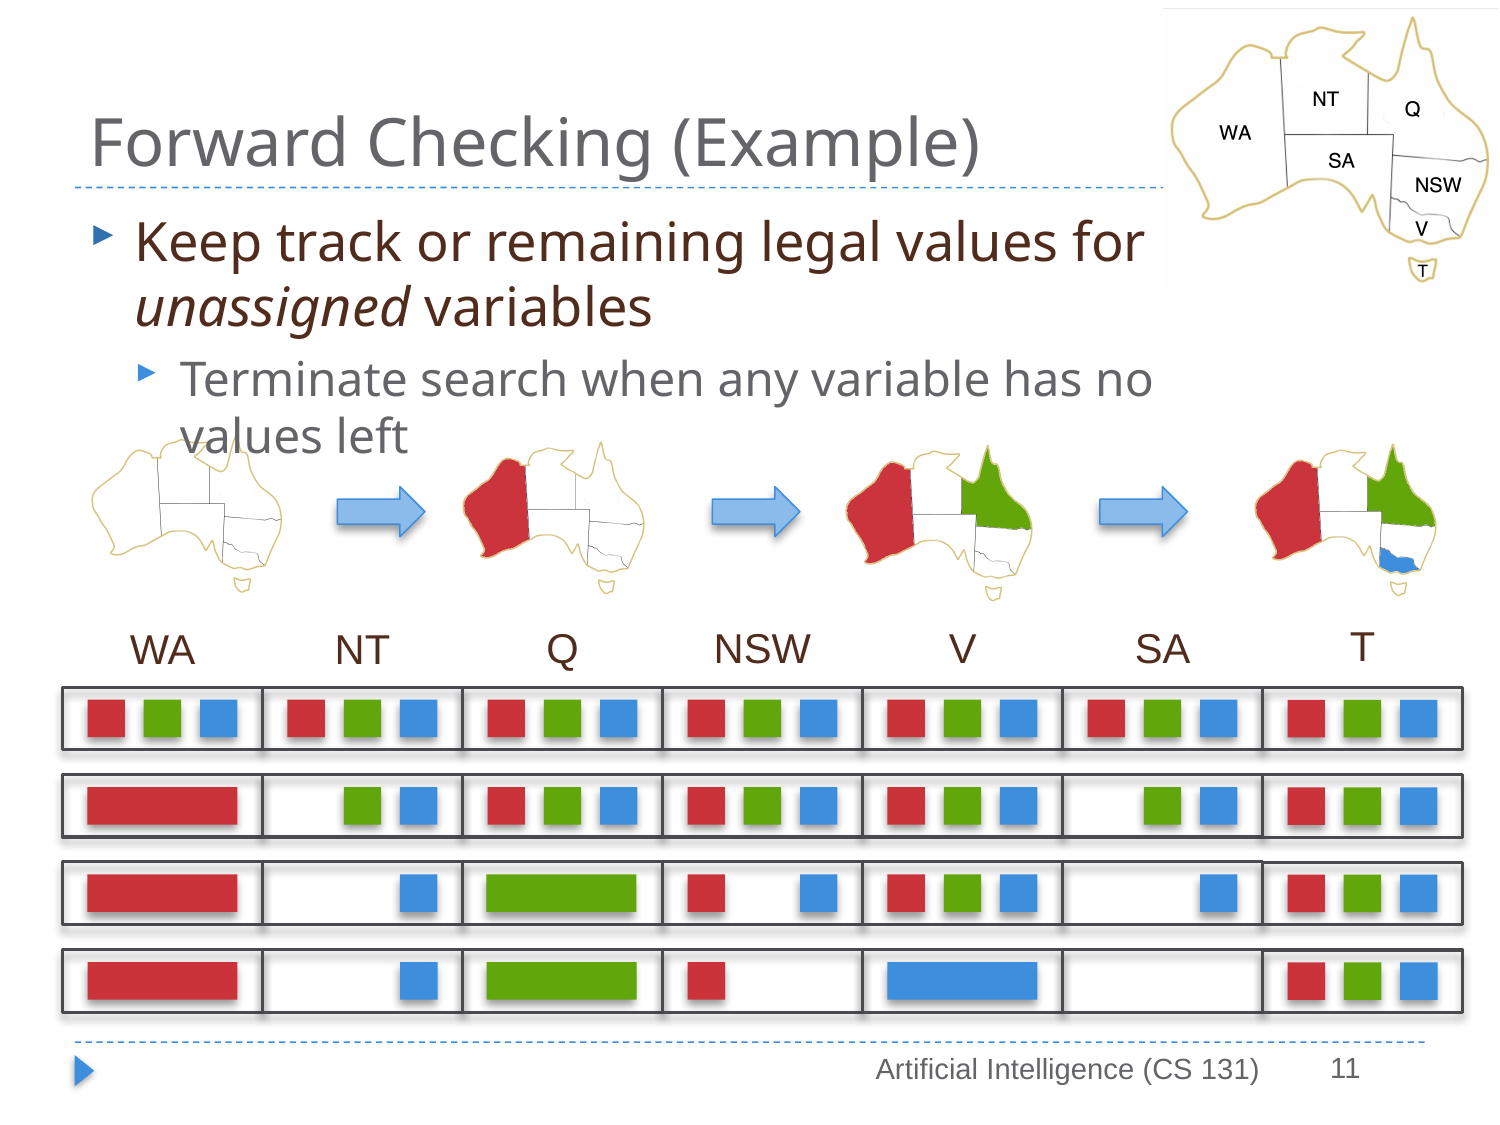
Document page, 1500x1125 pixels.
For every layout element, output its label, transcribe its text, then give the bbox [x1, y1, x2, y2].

slide_number 11 [1212, 1042, 1376, 1103]
list Keep track or remaining legal values for unassigned variables Terminate search when any variable has no values left [75, 200, 1250, 500]
title Forward Checking (Example) [75, 24, 1157, 188]
picture [841, 440, 1038, 604]
text_box [711, 500, 801, 538]
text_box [62, 949, 1463, 1013]
picture [87, 428, 288, 596]
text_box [62, 861, 1463, 925]
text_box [62, 612, 1463, 751]
text_box [336, 500, 426, 538]
picture [458, 437, 651, 597]
text_box [1099, 500, 1189, 538]
footer Artificial Intelligence (CS 131) [575, 1042, 1212, 1103]
picture [1163, 8, 1499, 292]
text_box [62, 774, 1463, 838]
picture [1249, 439, 1442, 599]
